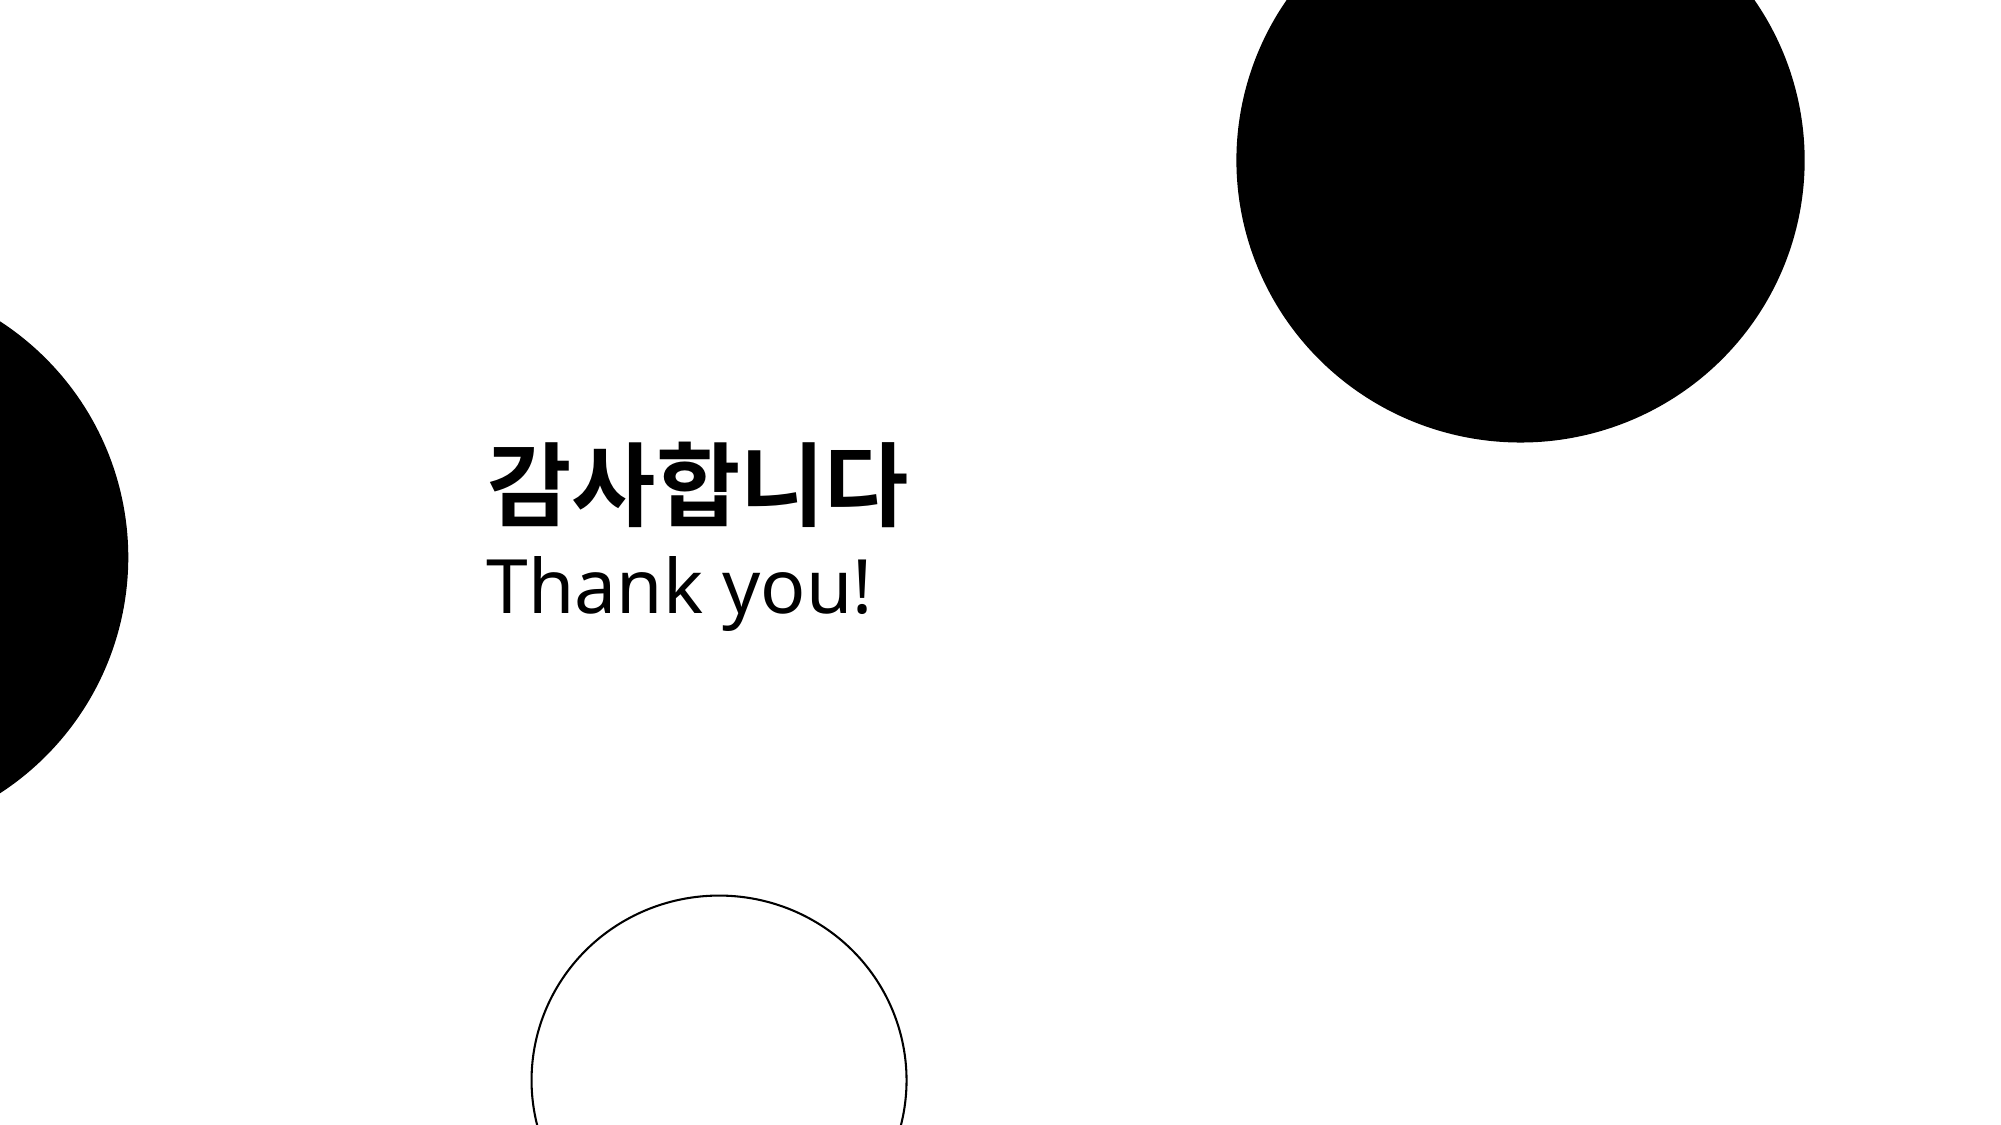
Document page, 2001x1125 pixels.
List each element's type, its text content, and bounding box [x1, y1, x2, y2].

text_box [1237, 0, 1804, 442]
text_box 감사합니다 [472, 420, 1062, 531]
text_box Thank you! [471, 531, 1154, 637]
text_box [0, 322, 128, 793]
text_box [531, 895, 907, 1125]
